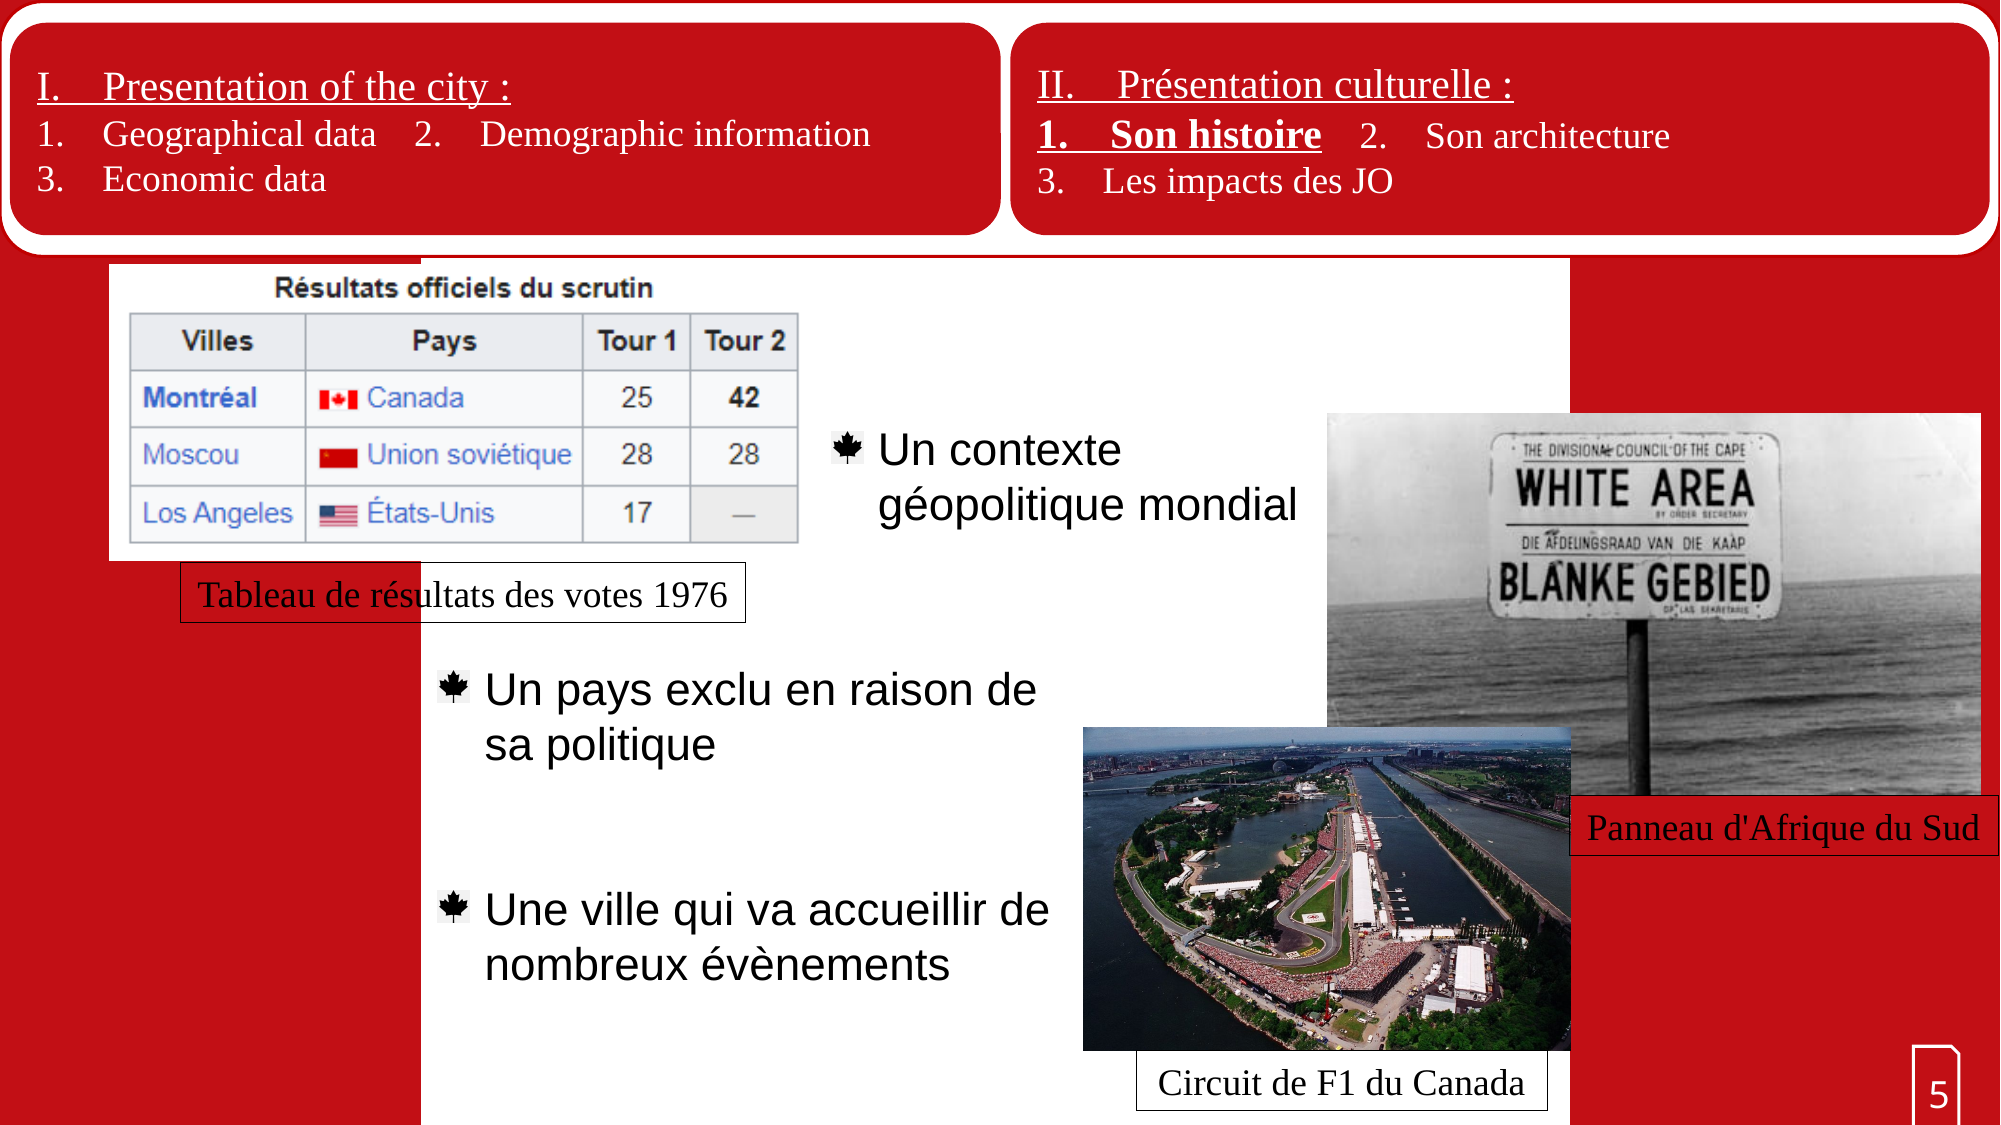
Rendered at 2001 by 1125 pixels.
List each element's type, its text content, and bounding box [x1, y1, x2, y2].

text_box Panneau d'Afrique du Sud [1572, 795, 1999, 856]
picture [437, 670, 470, 703]
text_box Un contexte géopolitique mondial [818, 412, 1316, 538]
text_box 5 [1911, 1044, 1961, 1125]
picture [831, 431, 864, 464]
picture [108, 264, 818, 562]
text_box Tableau de résultats des votes 1976 [180, 562, 746, 623]
picture [1083, 413, 1982, 1051]
text_box Circuit de F1 du Canada [1136, 1051, 1548, 1111]
text_box Un pays exclu en raison de sa politique Une ville qui va accueillir de nombreux évènements [422, 652, 1085, 997]
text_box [0, 1, 2000, 257]
text_box [421, 258, 1570, 1125]
picture [437, 890, 470, 923]
